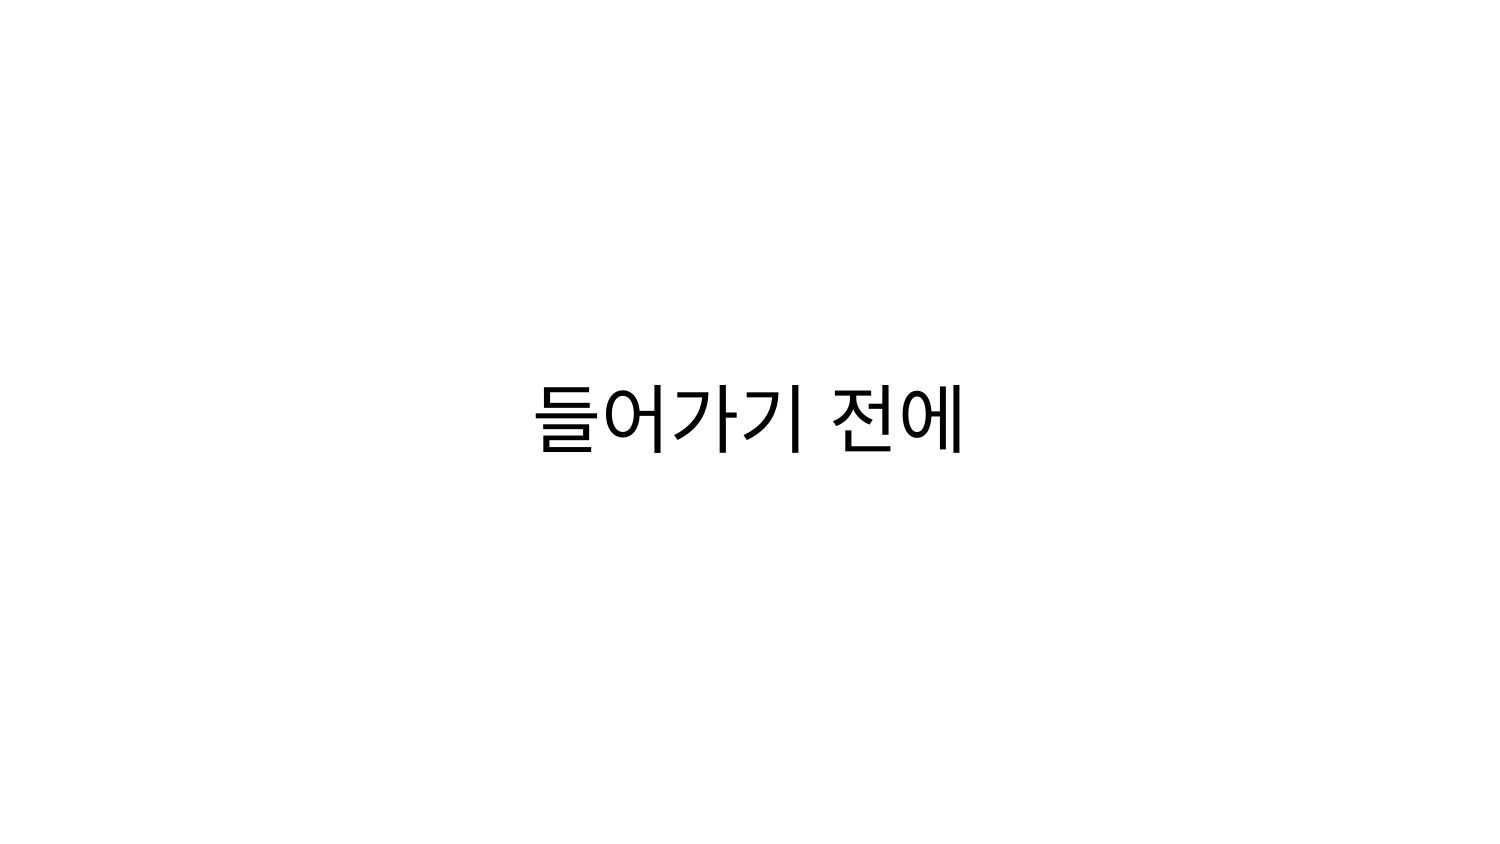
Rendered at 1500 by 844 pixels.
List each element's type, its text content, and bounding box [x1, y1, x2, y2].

title 들어가기 전에 [51, 352, 1449, 491]
